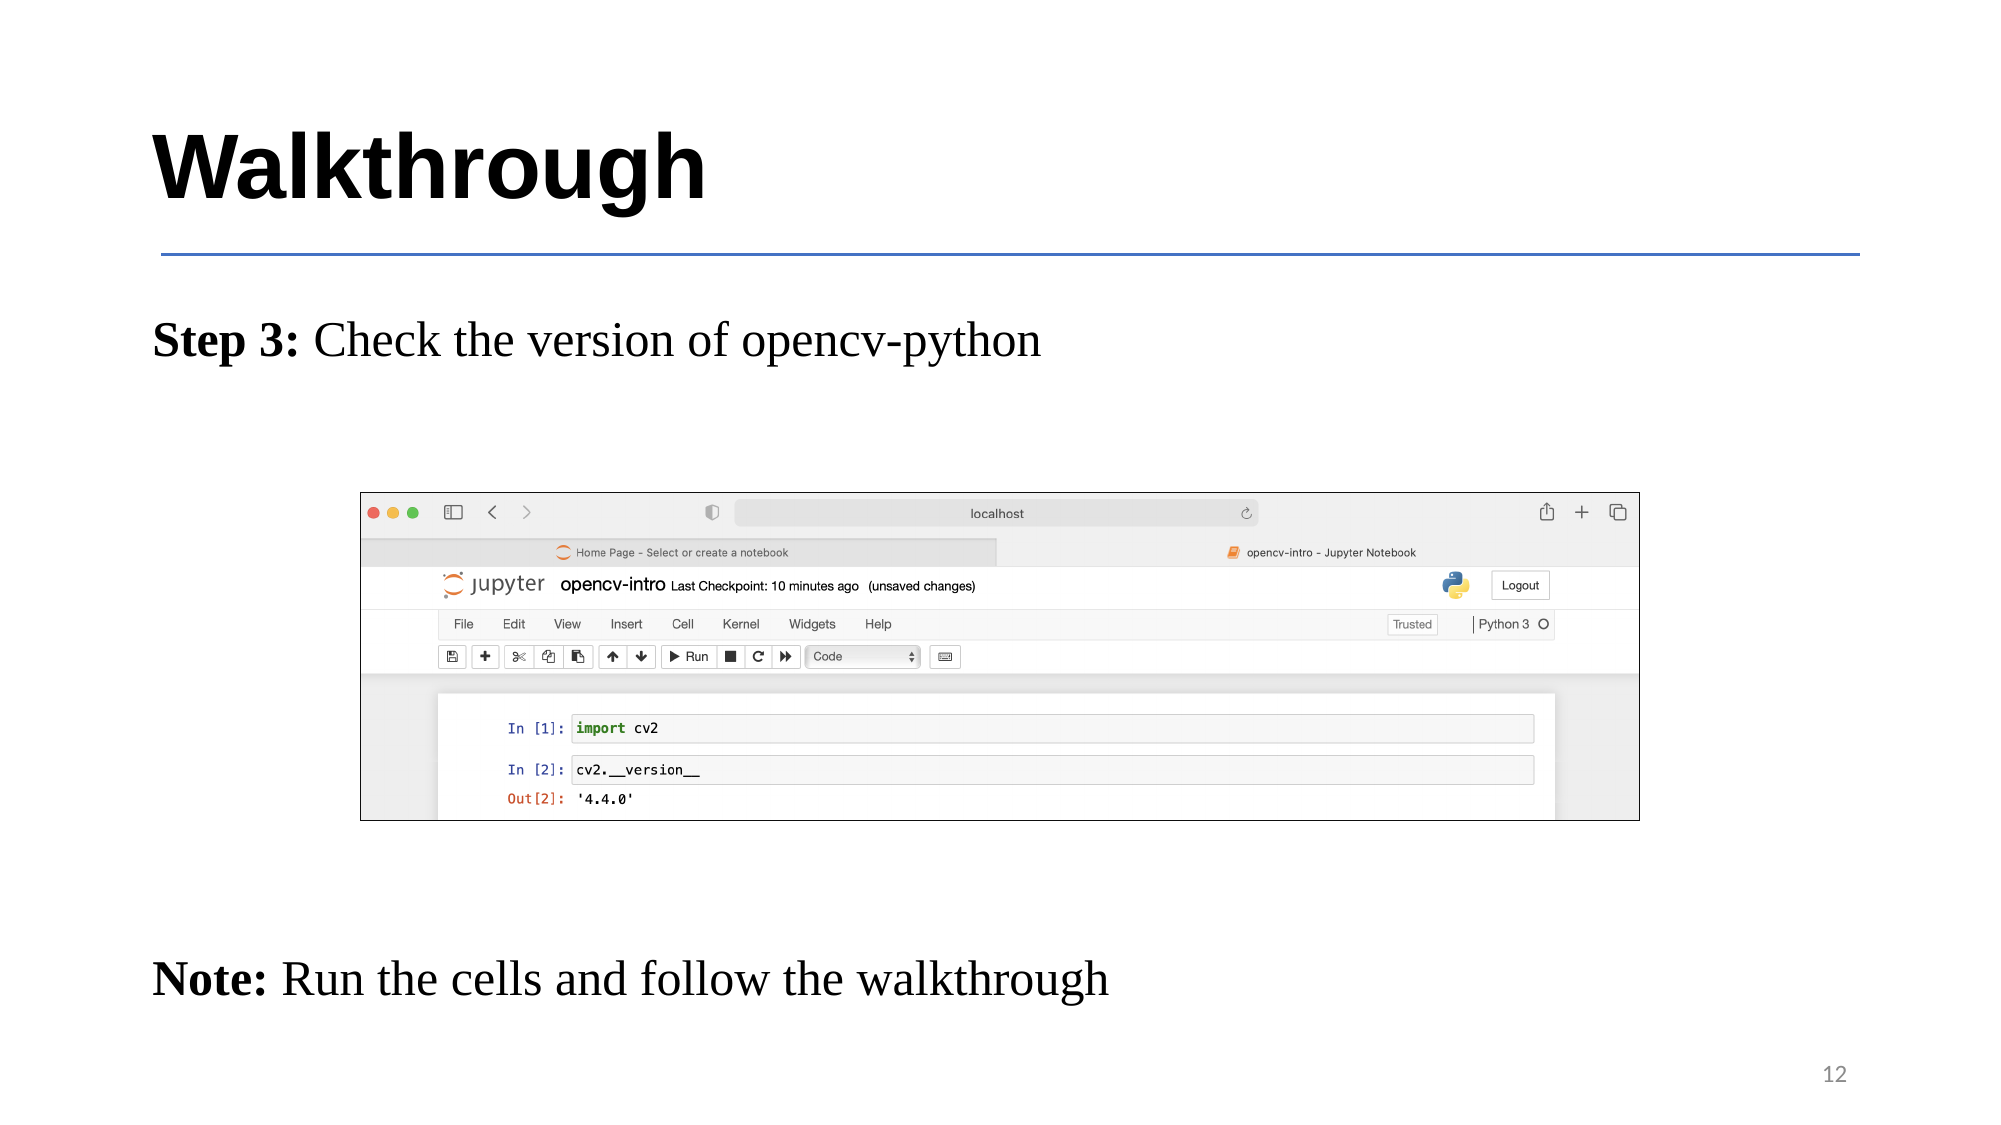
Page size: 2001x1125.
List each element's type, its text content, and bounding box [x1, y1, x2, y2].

title Walkthrough [137, 59, 1863, 278]
text_box Note: Run the cells and follow the walkthrough [137, 938, 1138, 1014]
picture [359, 492, 1640, 821]
text_box Step 3: Check the version of opencv-python [137, 299, 1138, 375]
slide_number 12 [1412, 1042, 1863, 1103]
